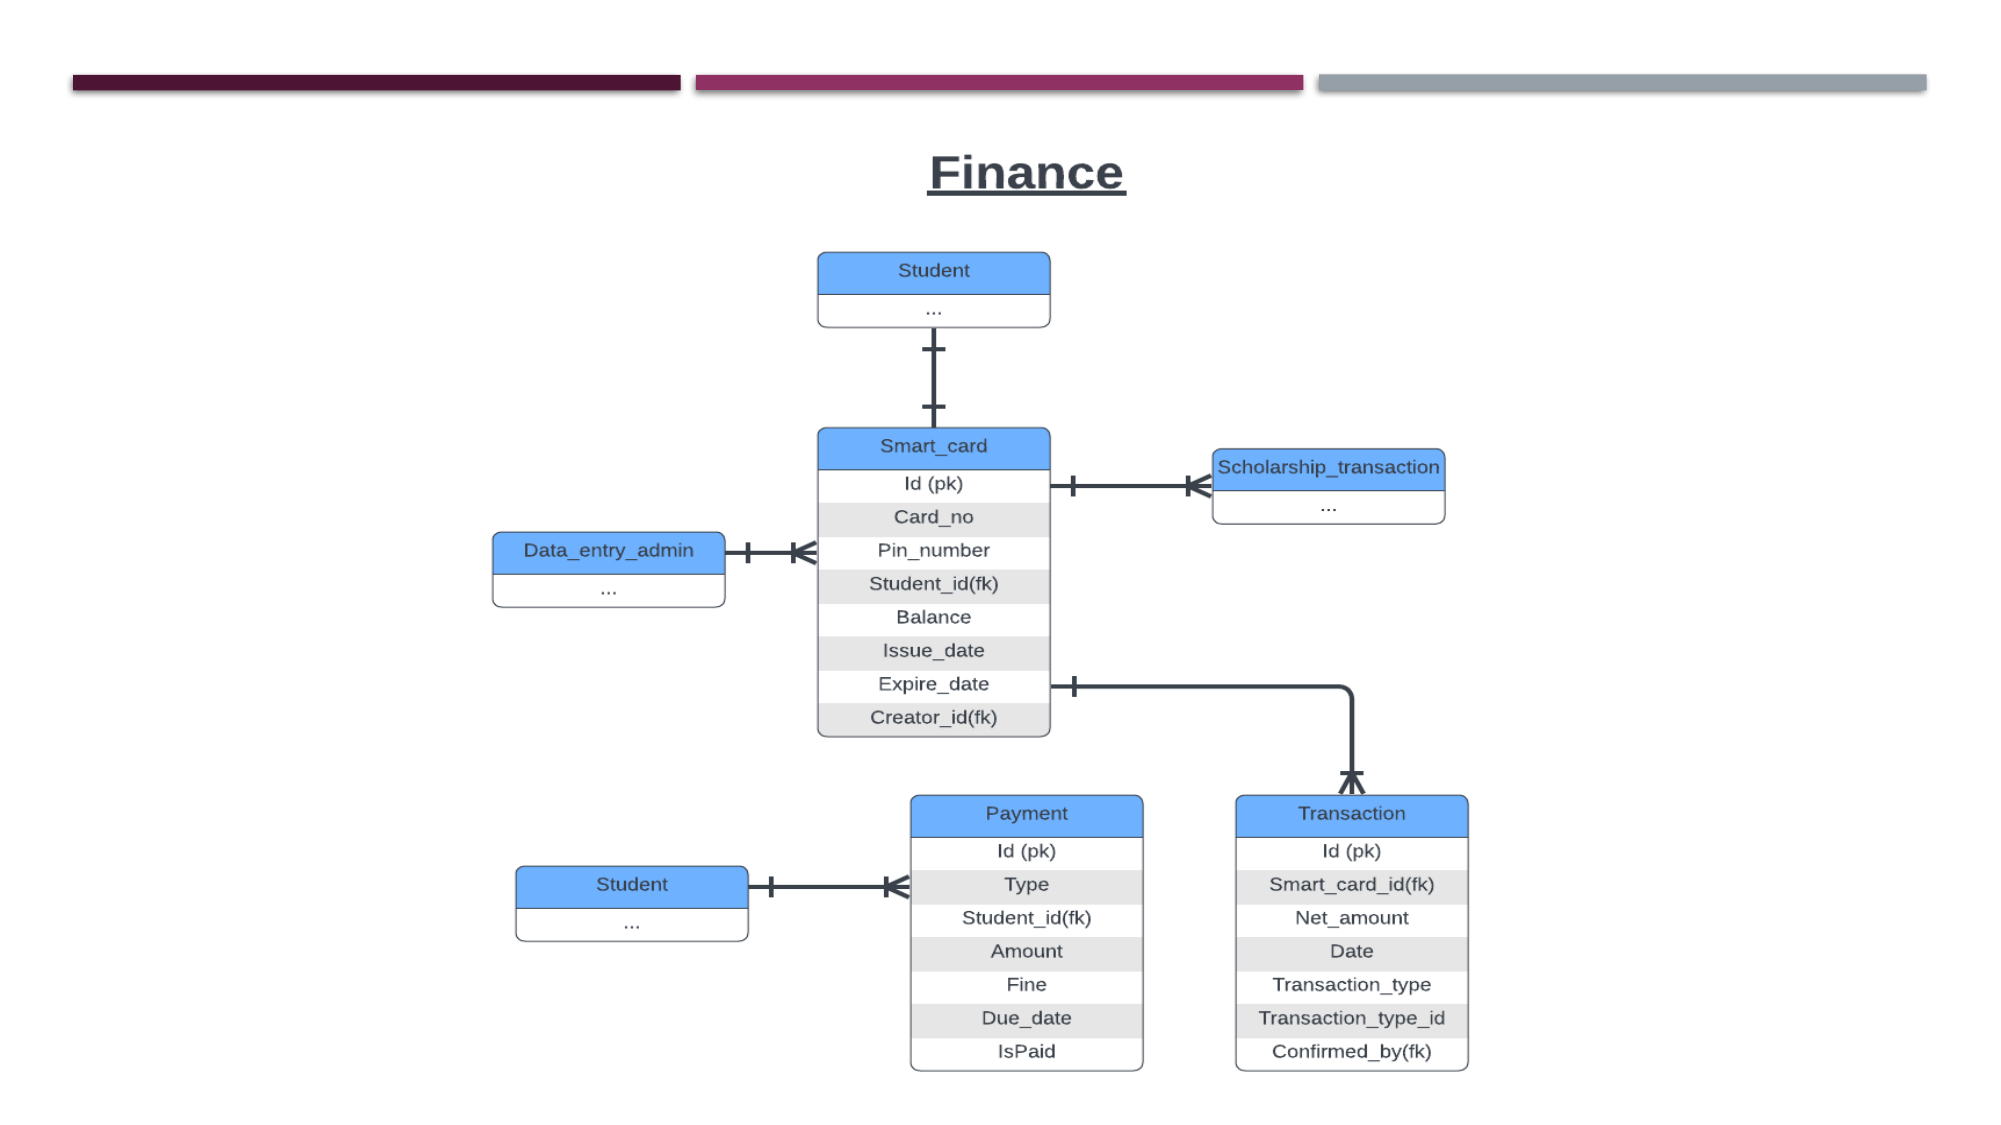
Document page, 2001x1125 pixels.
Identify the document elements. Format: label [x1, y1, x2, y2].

picture [422, 106, 1706, 1125]
